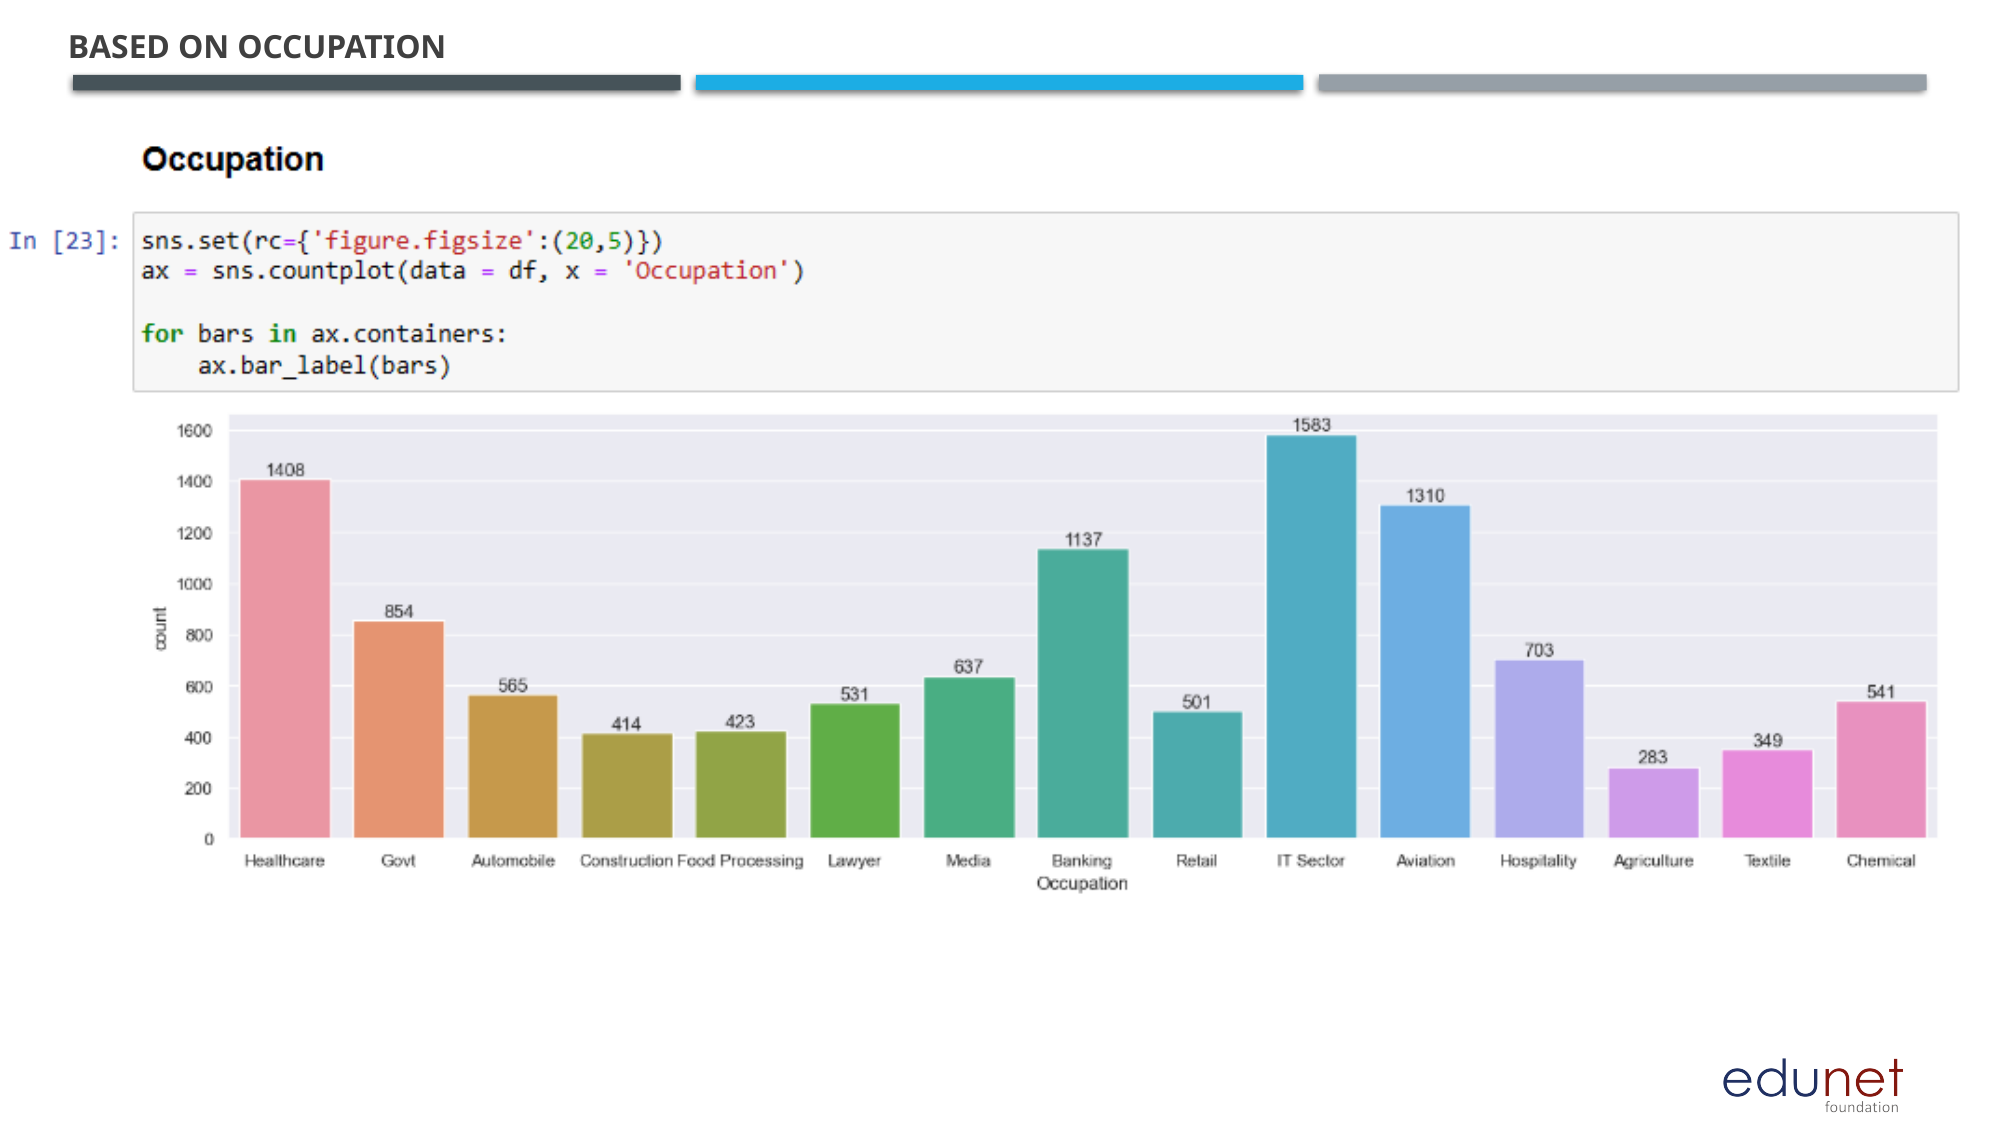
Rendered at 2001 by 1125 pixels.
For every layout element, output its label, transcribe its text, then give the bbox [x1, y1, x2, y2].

picture [0, 104, 1988, 924]
text_box BASED ON OCCUPATION [21, 0, 493, 87]
picture [1719, 1056, 1905, 1116]
